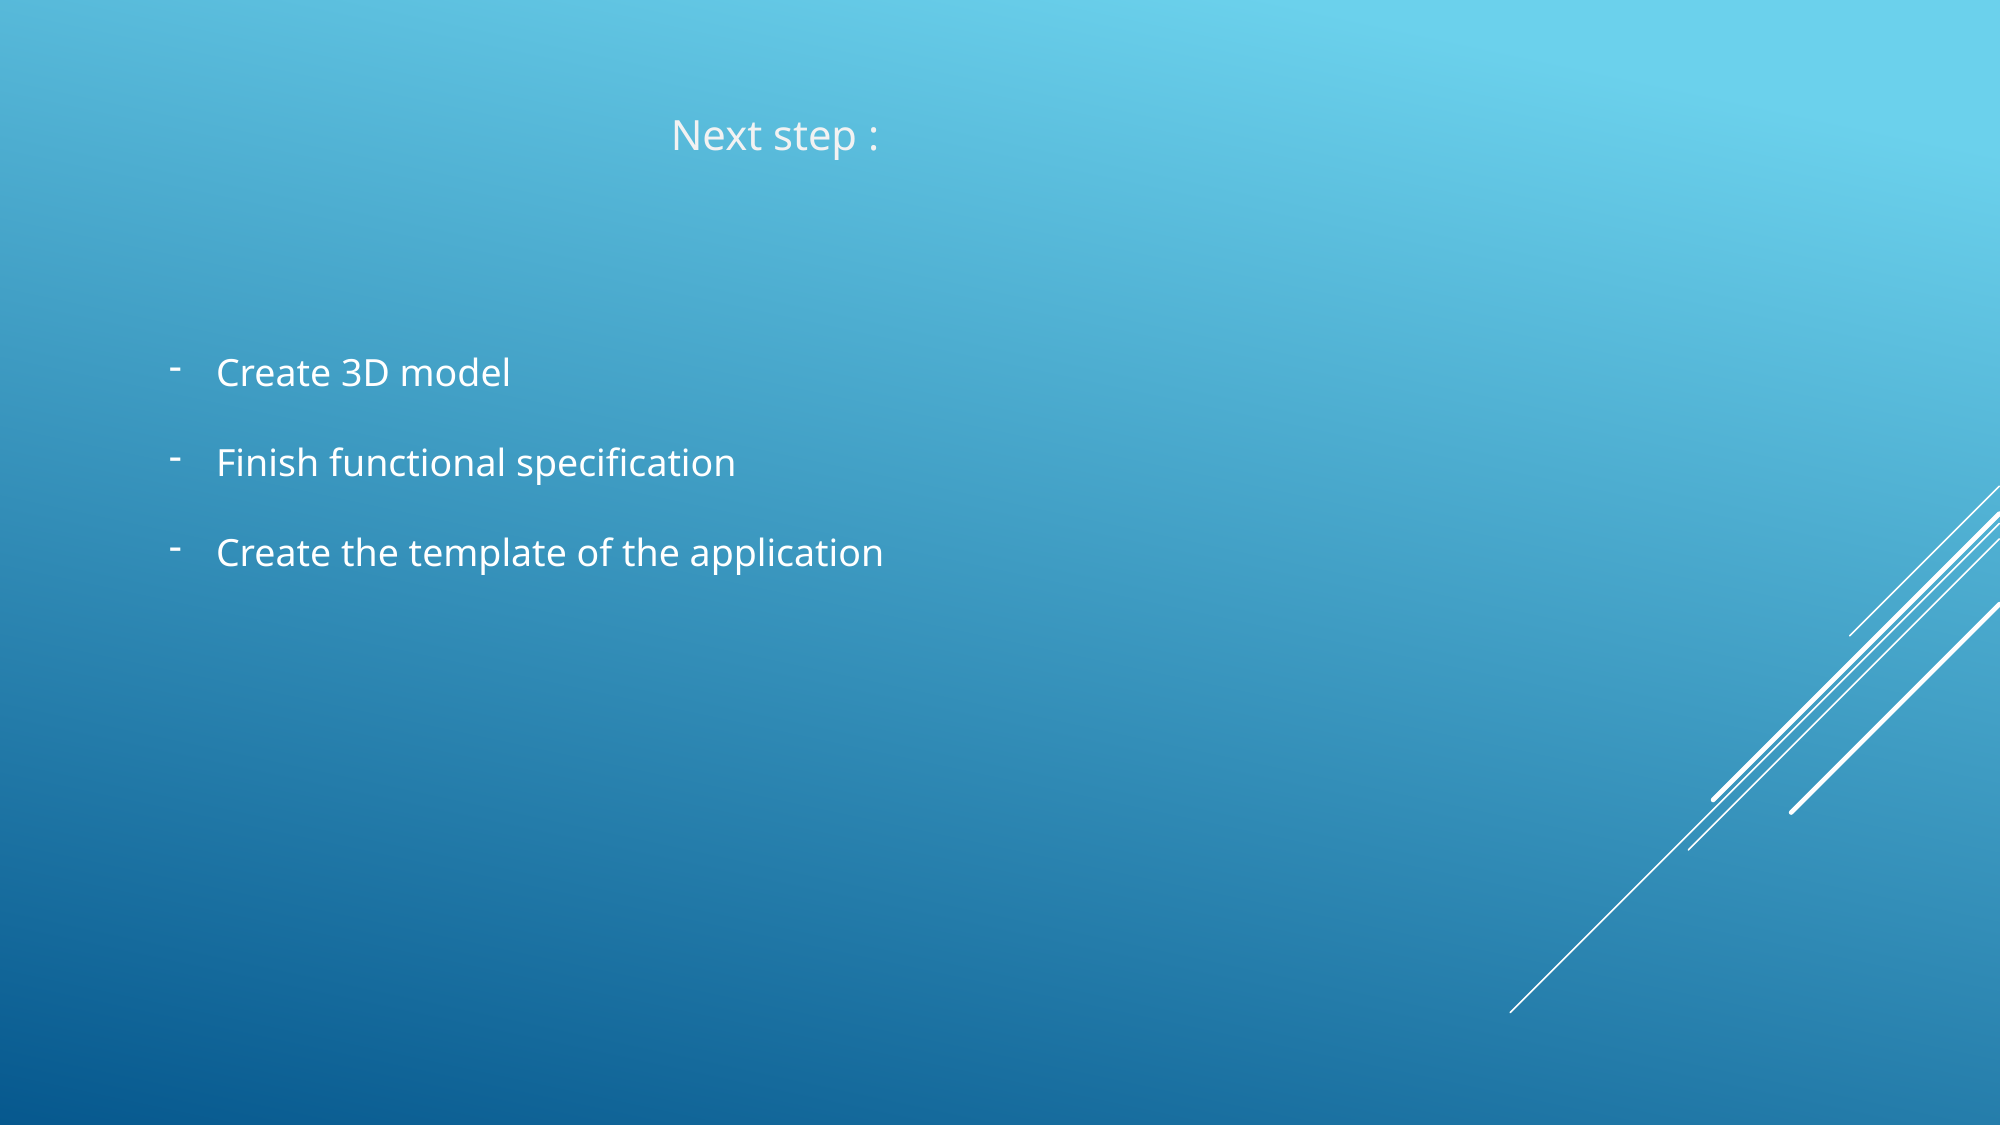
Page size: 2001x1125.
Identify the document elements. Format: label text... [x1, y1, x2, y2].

text_box Create 3D model Finish functional specification Create the template of the application [154, 341, 1045, 582]
list Next step : [655, 46, 1345, 222]
